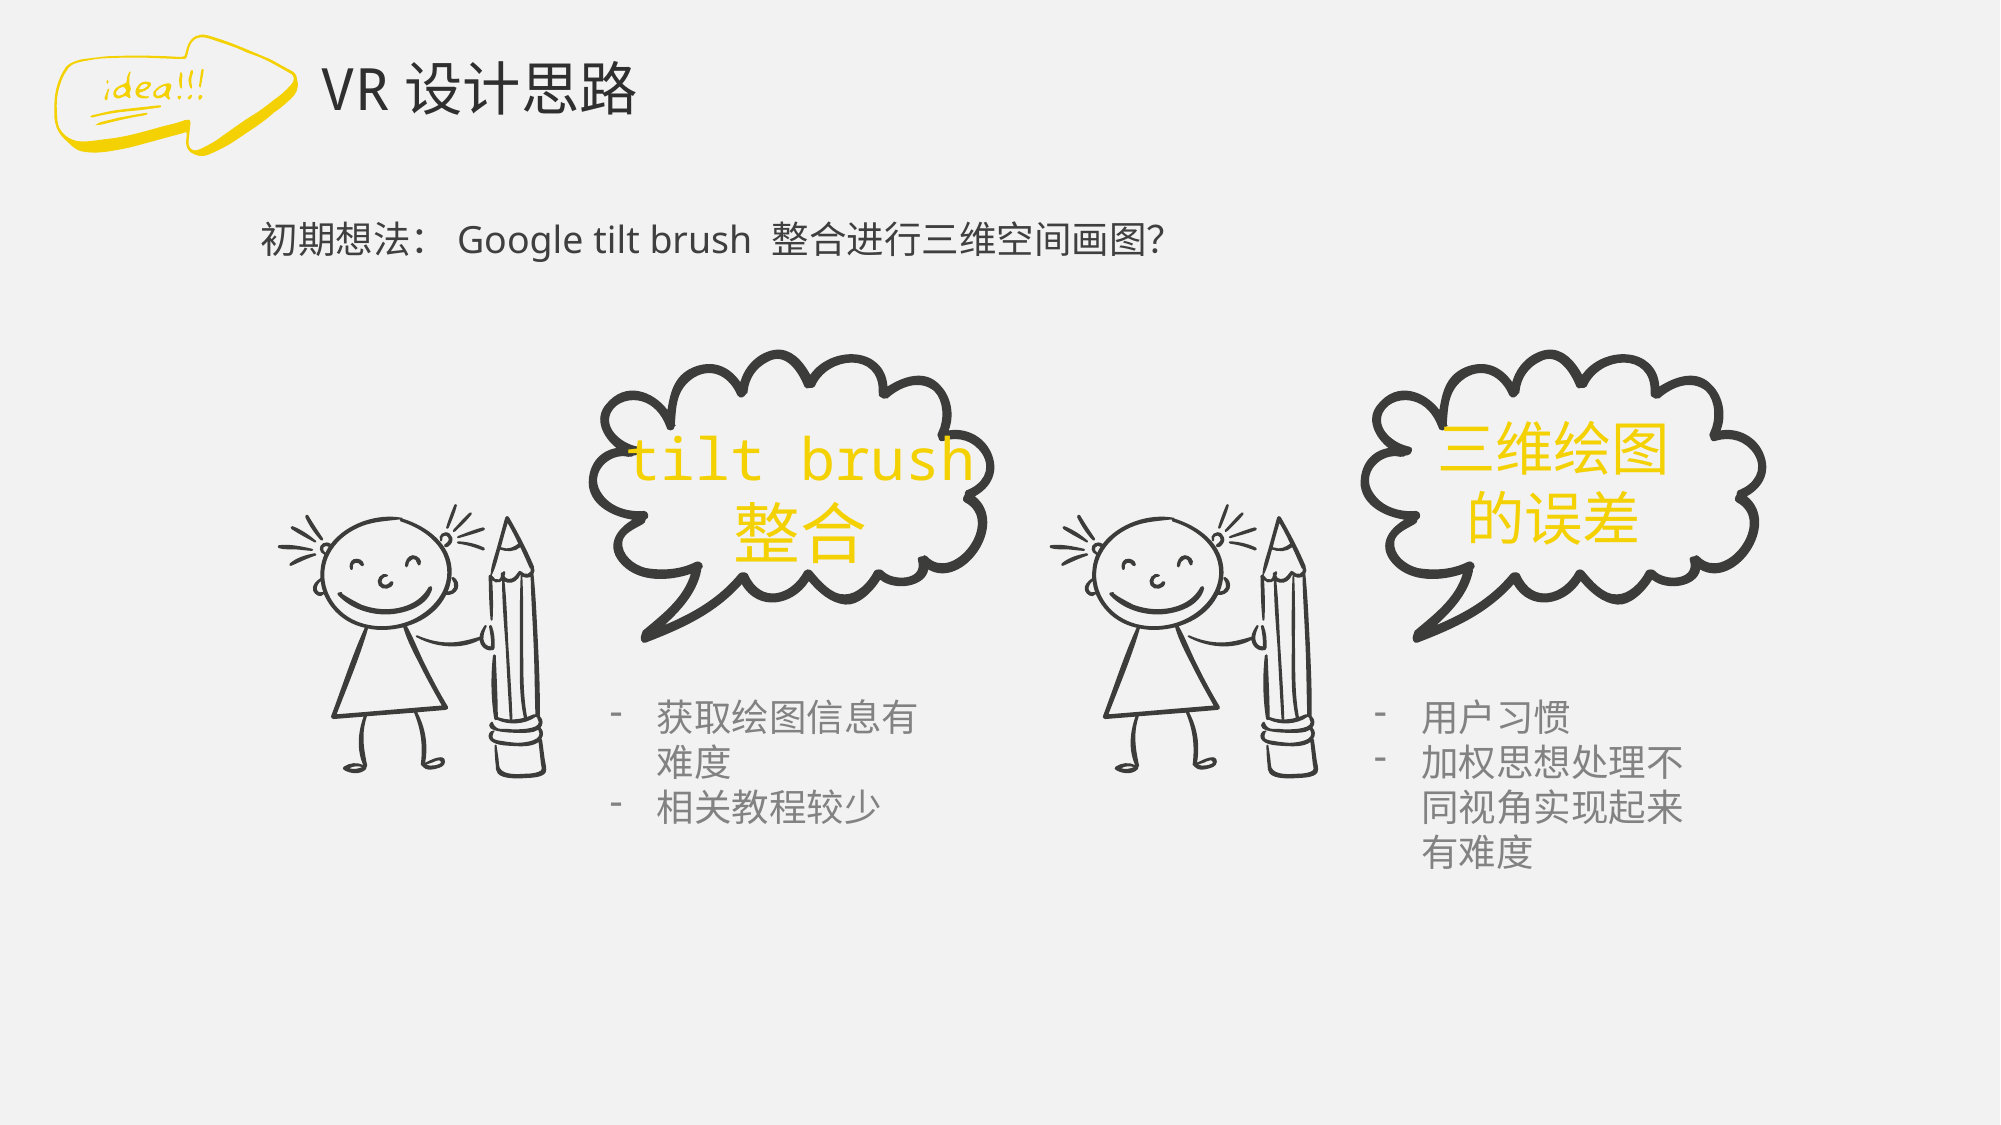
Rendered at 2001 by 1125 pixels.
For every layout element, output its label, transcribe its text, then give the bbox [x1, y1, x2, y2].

text_box 初期想法：Google tilt brush 整合进行三维空间画图？ [245, 208, 1320, 269]
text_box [277, 503, 548, 780]
text_box tilt brush 整合 [580, 414, 1022, 580]
text_box [600, 349, 952, 414]
text_box [640, 580, 922, 643]
text_box [1360, 349, 1767, 643]
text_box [1049, 503, 1320, 780]
text_box 用户习惯 加权思想处理不同视角实现起来有难度 [1359, 686, 1727, 882]
text_box [54, 34, 298, 157]
text_box 获取绘图信息有难度 相关教程较少 [595, 686, 963, 882]
text_box 三维绘图的误差 [1418, 405, 1689, 560]
text_box VR设计思路 [306, 44, 749, 130]
